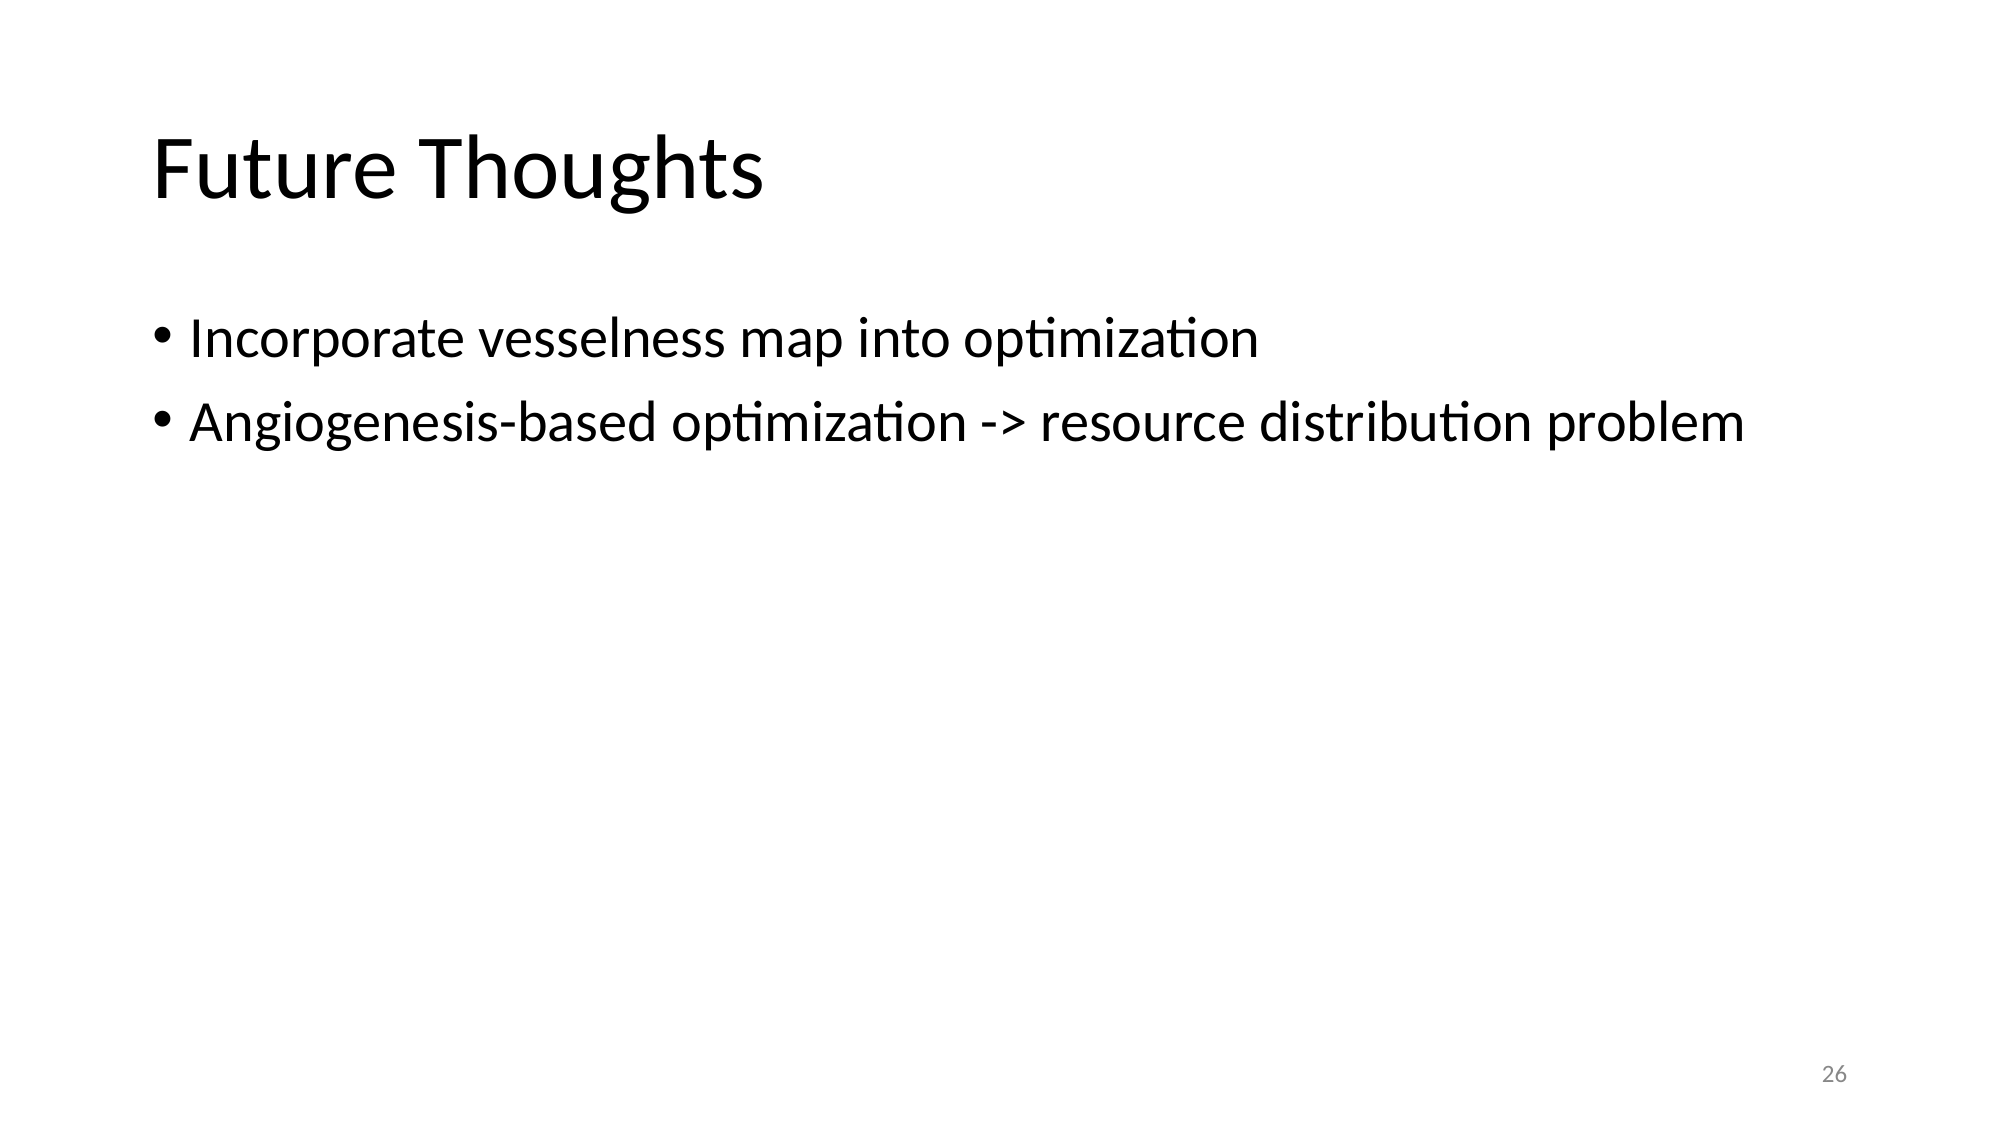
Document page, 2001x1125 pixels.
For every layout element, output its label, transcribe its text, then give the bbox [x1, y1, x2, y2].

slide_number 26 [1412, 1042, 1863, 1103]
title Future Thoughts [137, 59, 1863, 278]
list Incorporate vesselness map into optimization Angiogenesis-based optimization -> resource distribution problem [137, 299, 1863, 1014]
